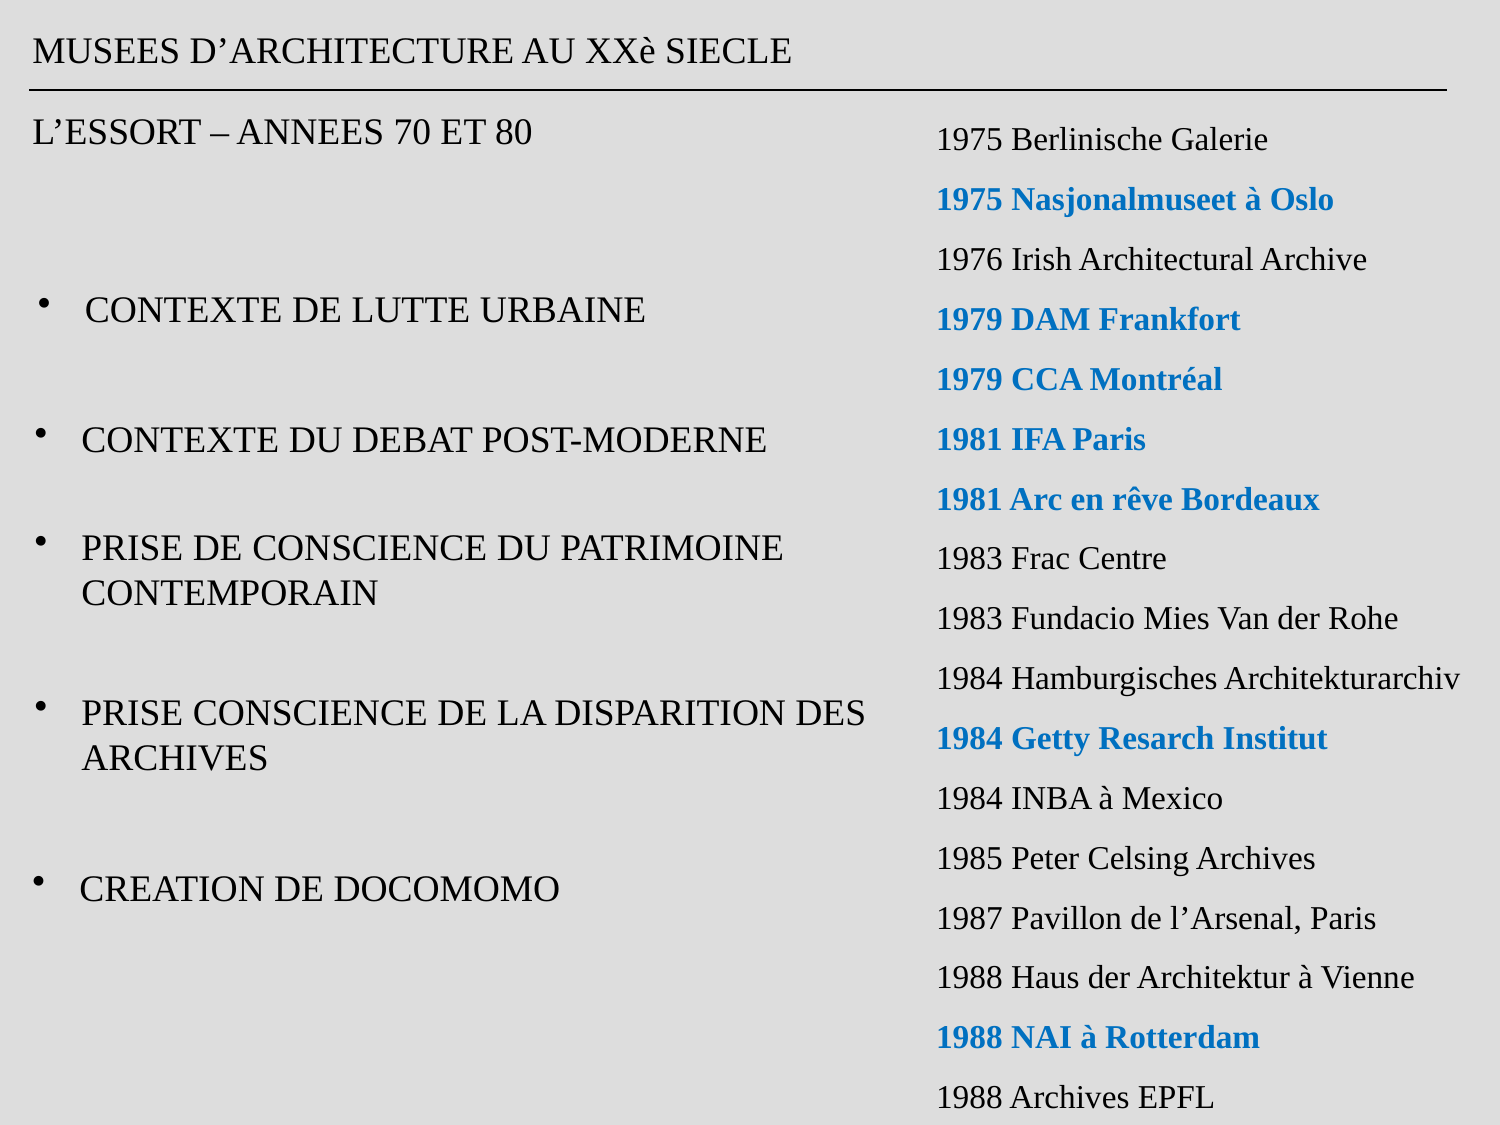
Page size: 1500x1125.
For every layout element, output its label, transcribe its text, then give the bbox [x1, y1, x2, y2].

text_box CONTEXTE DE LUTTE URBAINE [23, 277, 919, 338]
text_box L’ESSORT – ANNEES 70 ET 80 [17, 100, 921, 160]
text_box MUSEES D’ARCHITECTURE AU XXè SIECLE [17, 18, 1317, 79]
text_box PRISE DE CONSCIENCE DU PATRIMOINE CONTEMPORAIN [19, 515, 916, 621]
text_box CREATION DE DOCOMOMO [17, 856, 913, 916]
text_box CONTEXTE DU DEBAT POST-MODERNE [19, 407, 916, 467]
text_box 1975 Berlinische Galerie 1975 Nasjonalmuseet à Oslo 1976 Irish Architectural Archive 1979 DAM Frankfort 1979 CCA Montréal 1981 IFA Paris 1981 Arc en rêve Bordeaux 1983 Frac Centre 1983 Fundacio Mies Van der Rohe 1984 Hamburgisches Architekturarchiv 1984 Getty Resarch Institut 1984 INBA à Mexico 1985 Peter Celsing Archives 1987 Pavillon de l’Arsenal, Paris 1988 Haus der Architektur à Vienne 1988 NAI à Rotterdam 1988 Archives EPFL [921, 90, 1500, 1123]
text_box PRISE CONSCIENCE DE LA DISPARITION DES ARCHIVES [19, 680, 916, 786]
